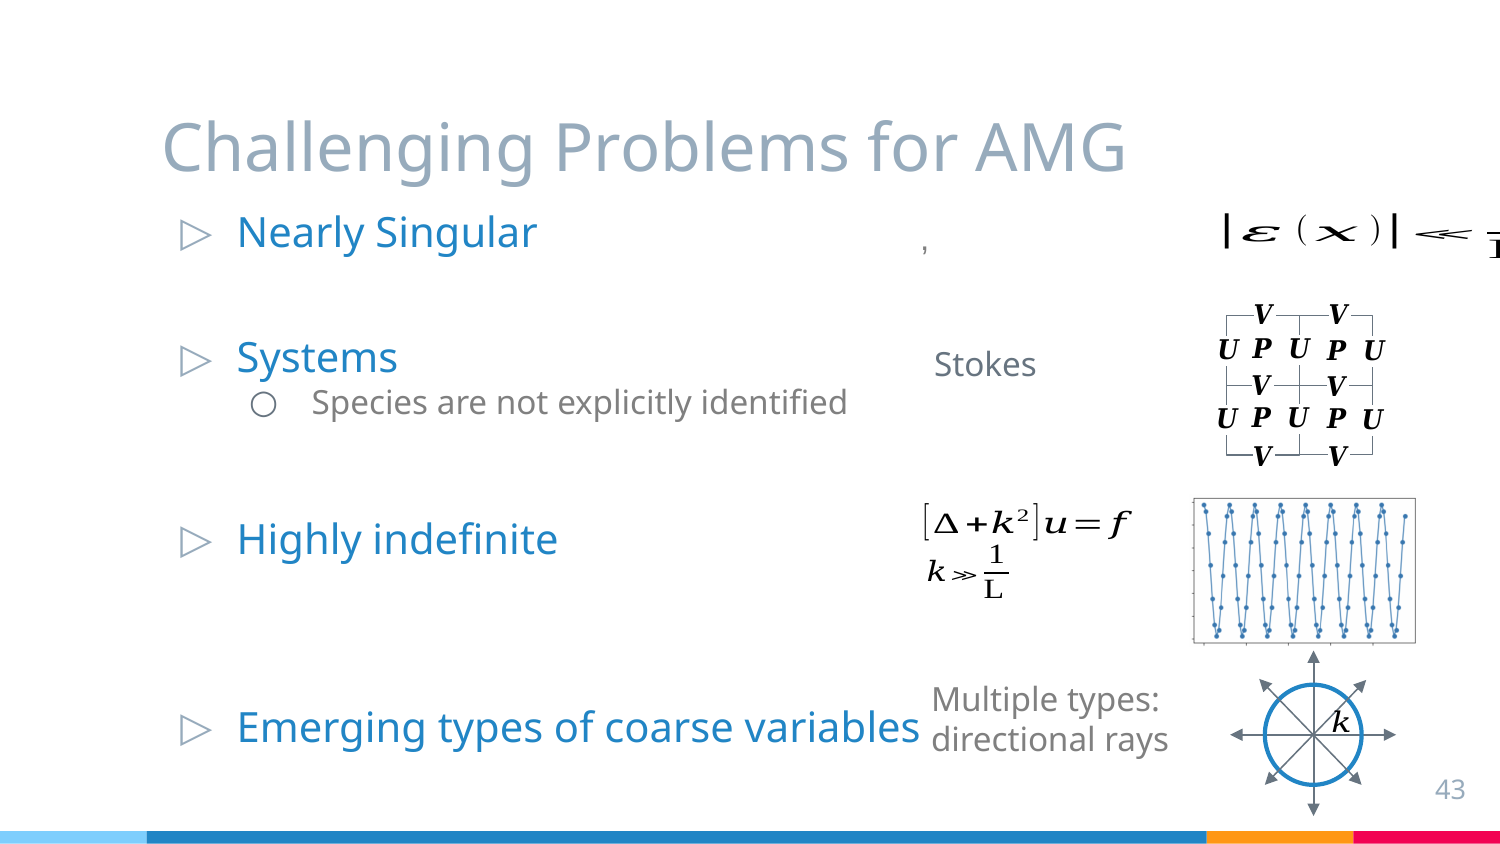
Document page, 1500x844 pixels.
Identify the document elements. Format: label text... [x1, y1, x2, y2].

slide_number 43 [1402, 757, 1482, 809]
text_box Multiple types: directional rays [916, 671, 1224, 766]
text_box Stokes [919, 335, 1069, 391]
list Nearly Singular Systems Species are not explicitly identified Highly indefinite Emerging types of coarse variables [146, 190, 1207, 774]
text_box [1215, 300, 1388, 474]
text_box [1229, 650, 1397, 817]
title Challenging Problems for AMG [146, 58, 1207, 190]
picture [1188, 494, 1420, 647]
